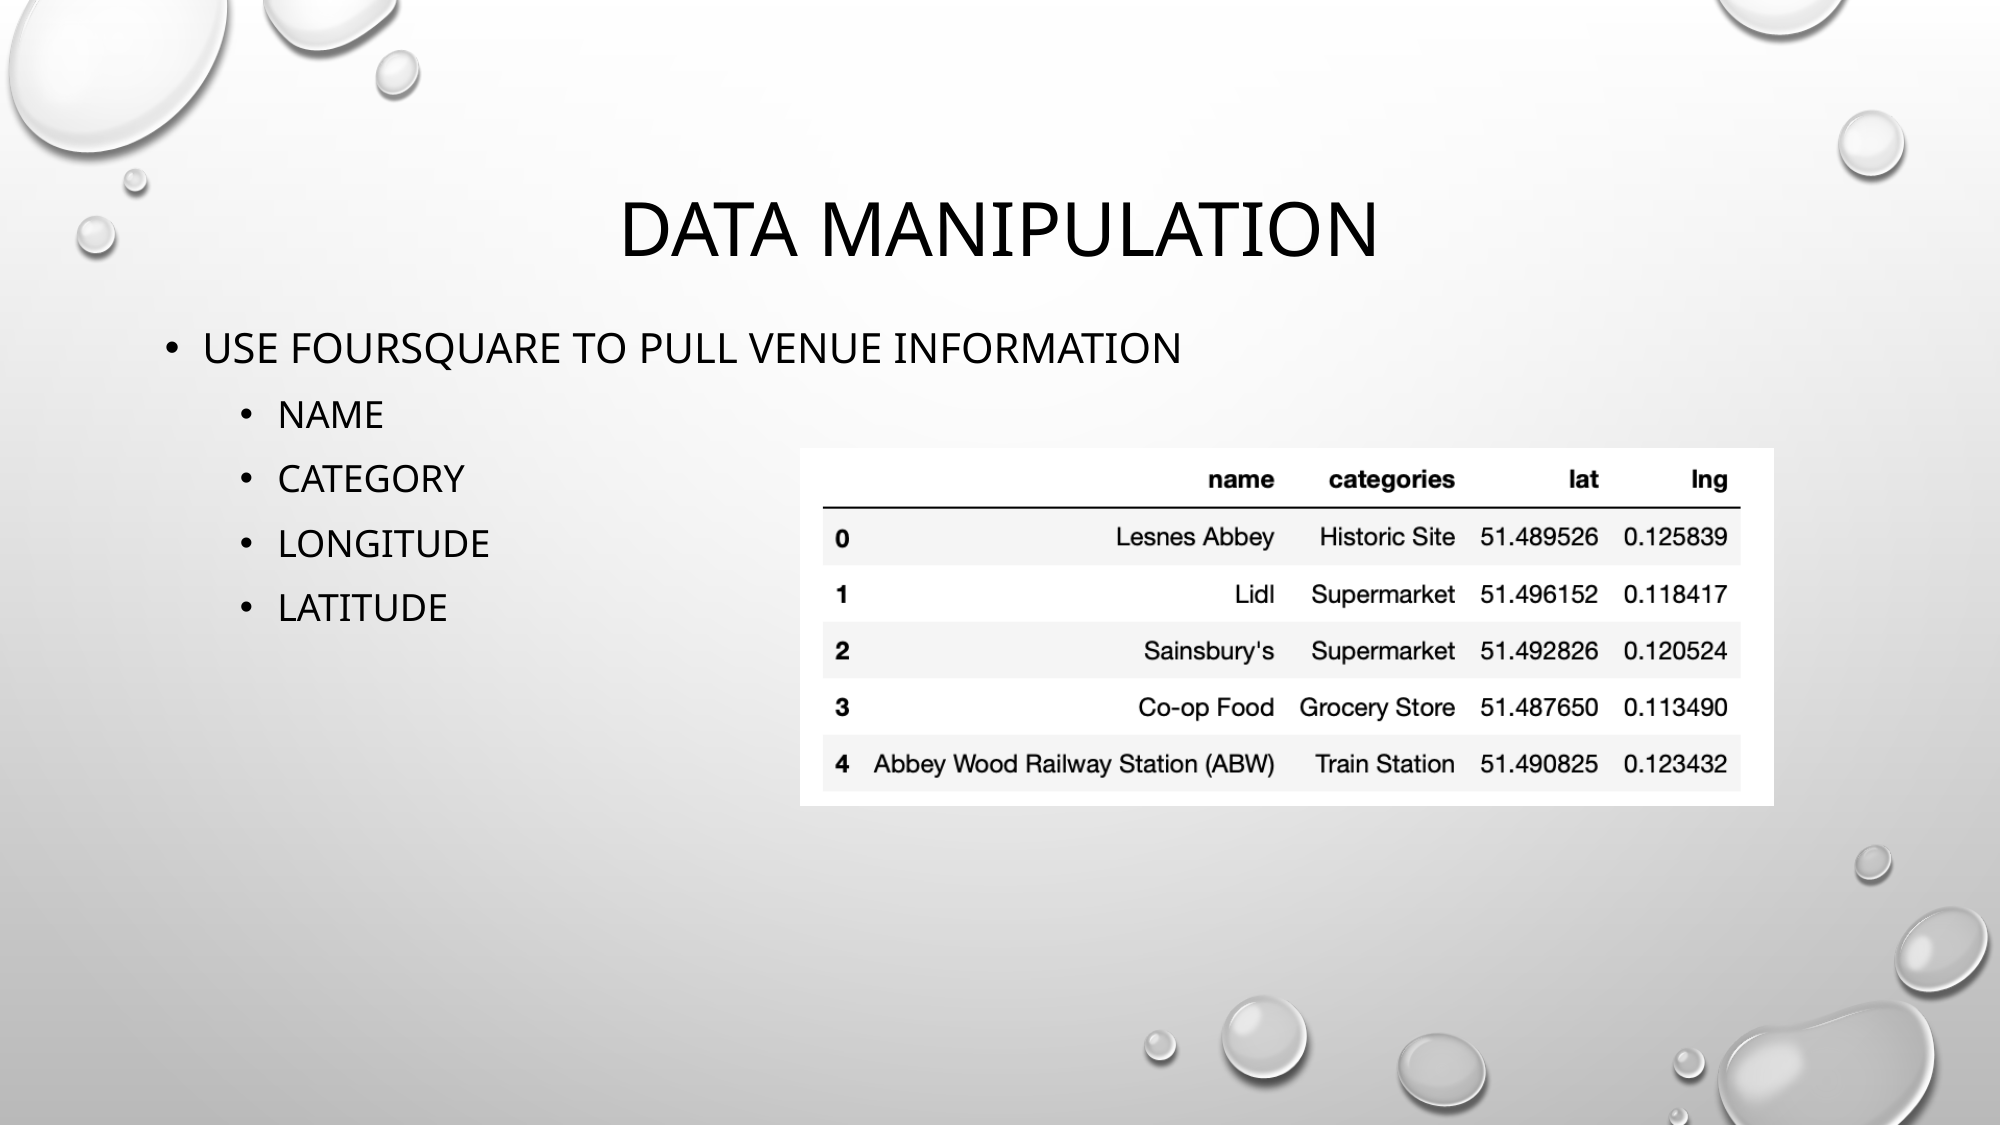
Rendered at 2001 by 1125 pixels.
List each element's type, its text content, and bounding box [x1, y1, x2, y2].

title Data manipulation [149, 101, 1851, 304]
picture [0, 0, 2000, 1125]
list Use foursquare to pull venue information Name Category Longitude latitude [149, 304, 1965, 950]
